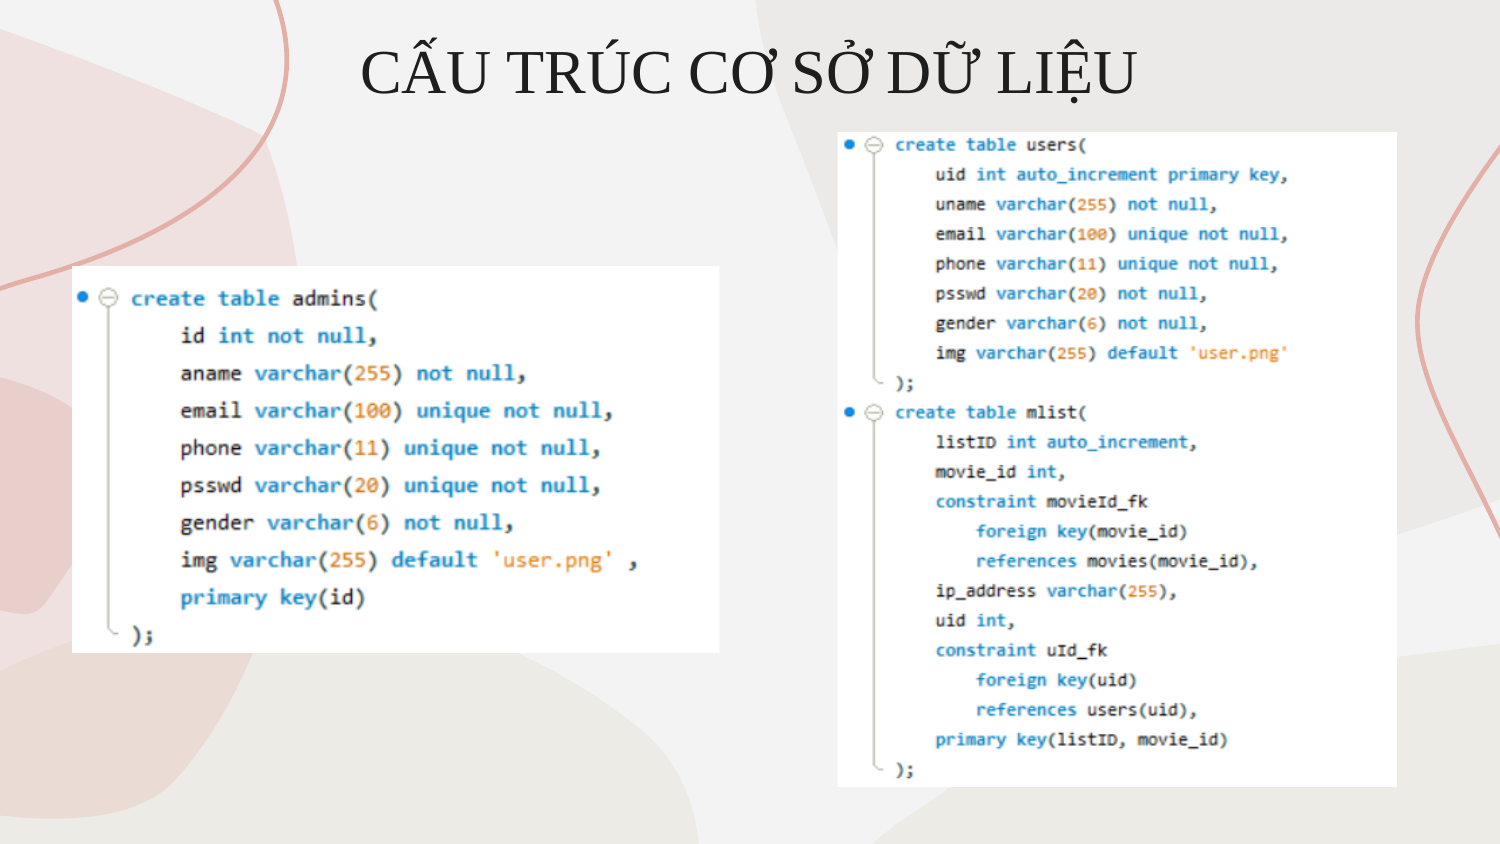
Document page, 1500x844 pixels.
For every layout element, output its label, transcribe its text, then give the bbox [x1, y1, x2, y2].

title CẤU TRÚC CƠ SỞ DỮ LIỆU [118, 14, 1382, 123]
picture [837, 132, 1398, 787]
picture [71, 266, 720, 653]
